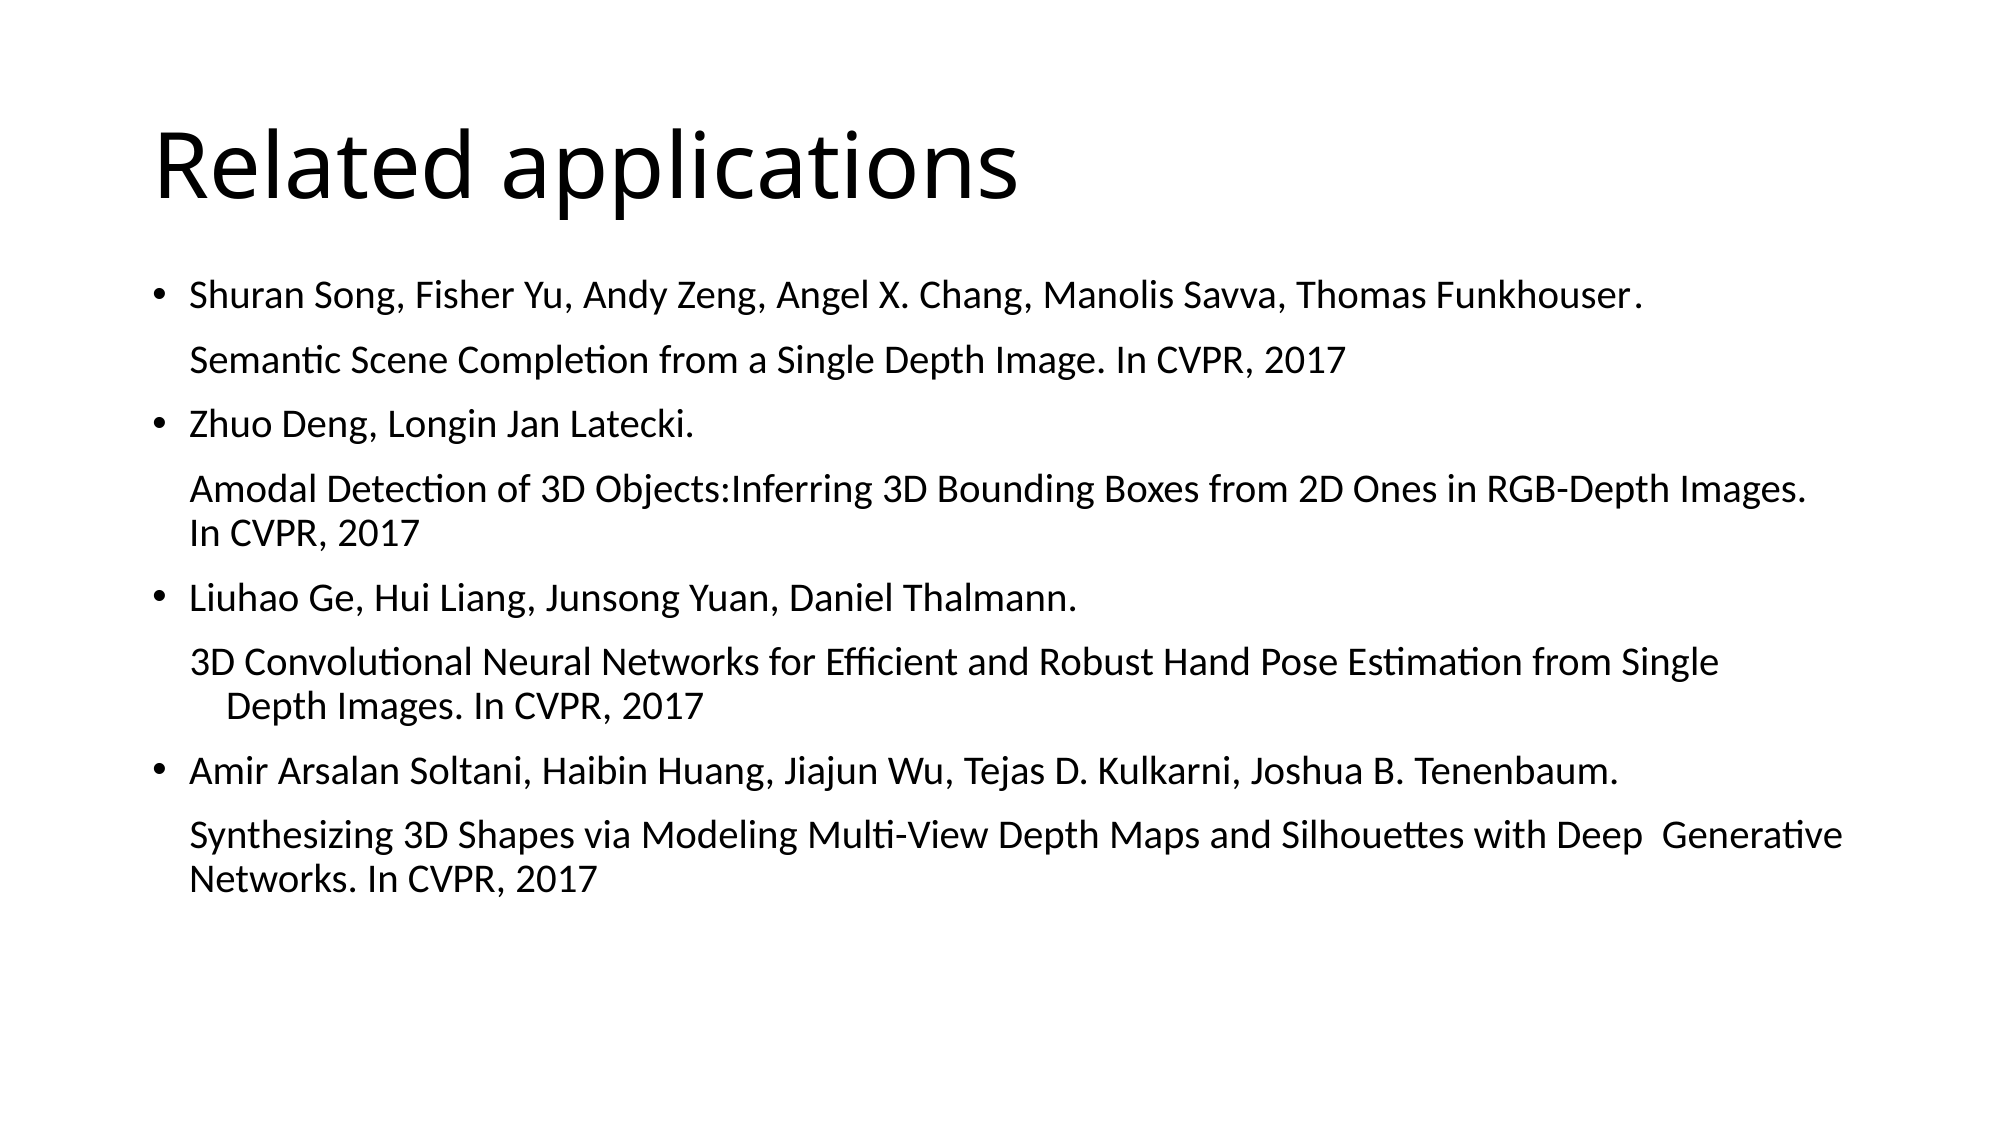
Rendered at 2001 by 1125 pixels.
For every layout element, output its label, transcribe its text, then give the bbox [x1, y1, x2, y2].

list Shuran Song, Fisher Yu, Andy Zeng, Angel X. Chang, Manolis Savva, Thomas Funkhouser. Semantic Scene Completion from a Single Depth Image. In CVPR, 2017 Zhuo Deng, Longin Jan Latecki. Amodal Detection of 3D Objects:Inferring 3D Bounding Boxes from 2D Ones in RGB-Depth Images. In CVPR, 2017 Liuhao Ge, Hui Liang, Junsong Yuan, Daniel Thalmann. 3D Convolutional Neural Networks for Efficient and Robust Hand Pose Estimation from Single Depth Images. In CVPR, 2017 Amir Arsalan Soltani, Haibin Huang, Jiajun Wu, Tejas D. Kulkarni, Joshua B. Tenenbaum. Synthesizing 3D Shapes via Modeling Multi-View Depth Maps and Silhouettes with Deep Generative Networks. In CVPR, 2017 [137, 196, 1863, 911]
title Related applications [137, 59, 1863, 196]
